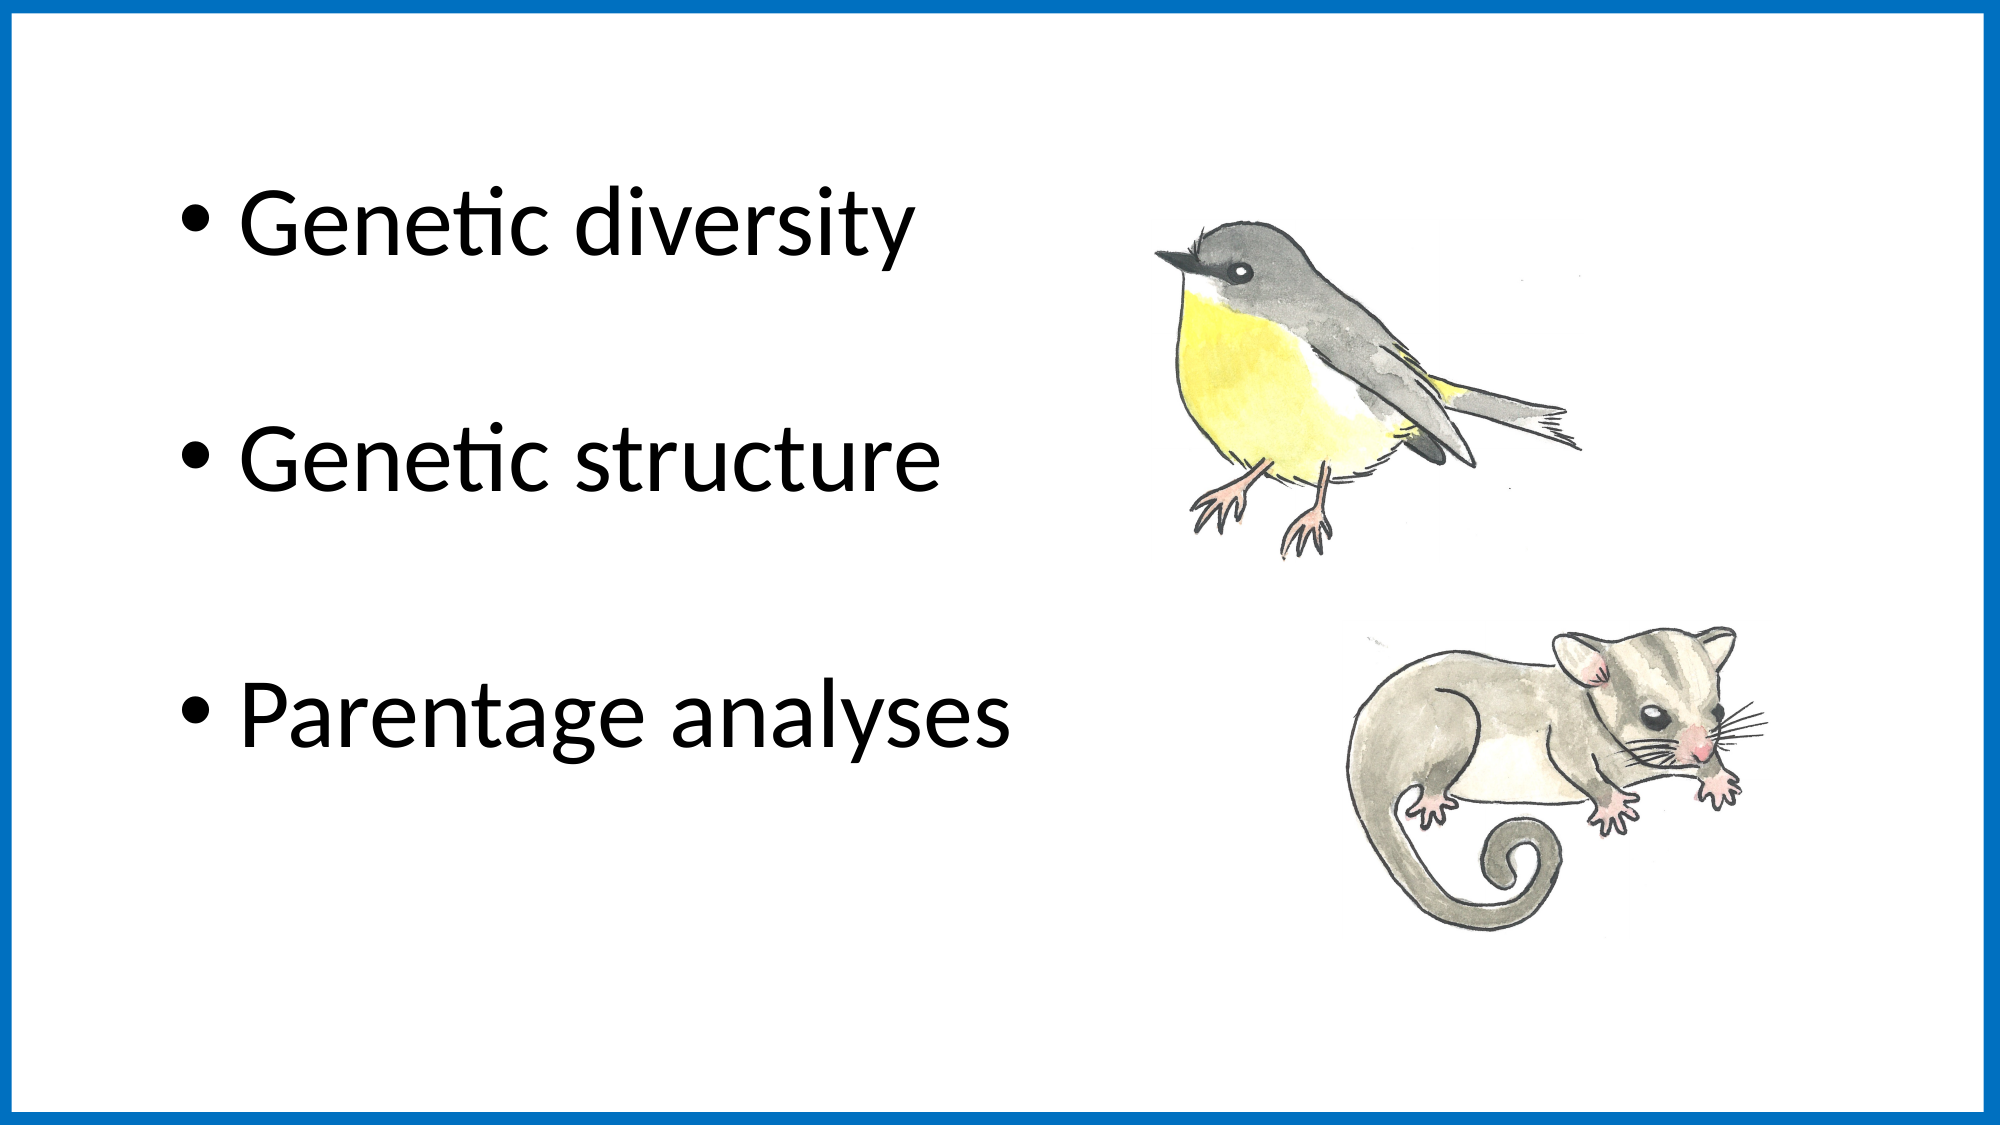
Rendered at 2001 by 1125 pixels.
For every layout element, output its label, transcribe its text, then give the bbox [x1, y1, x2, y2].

list Genetic diversity Genetic structure Parentage analyses [88, 161, 1863, 1014]
picture [1151, 219, 1584, 563]
picture [1342, 620, 1773, 939]
text_box [11, 12, 1985, 1113]
